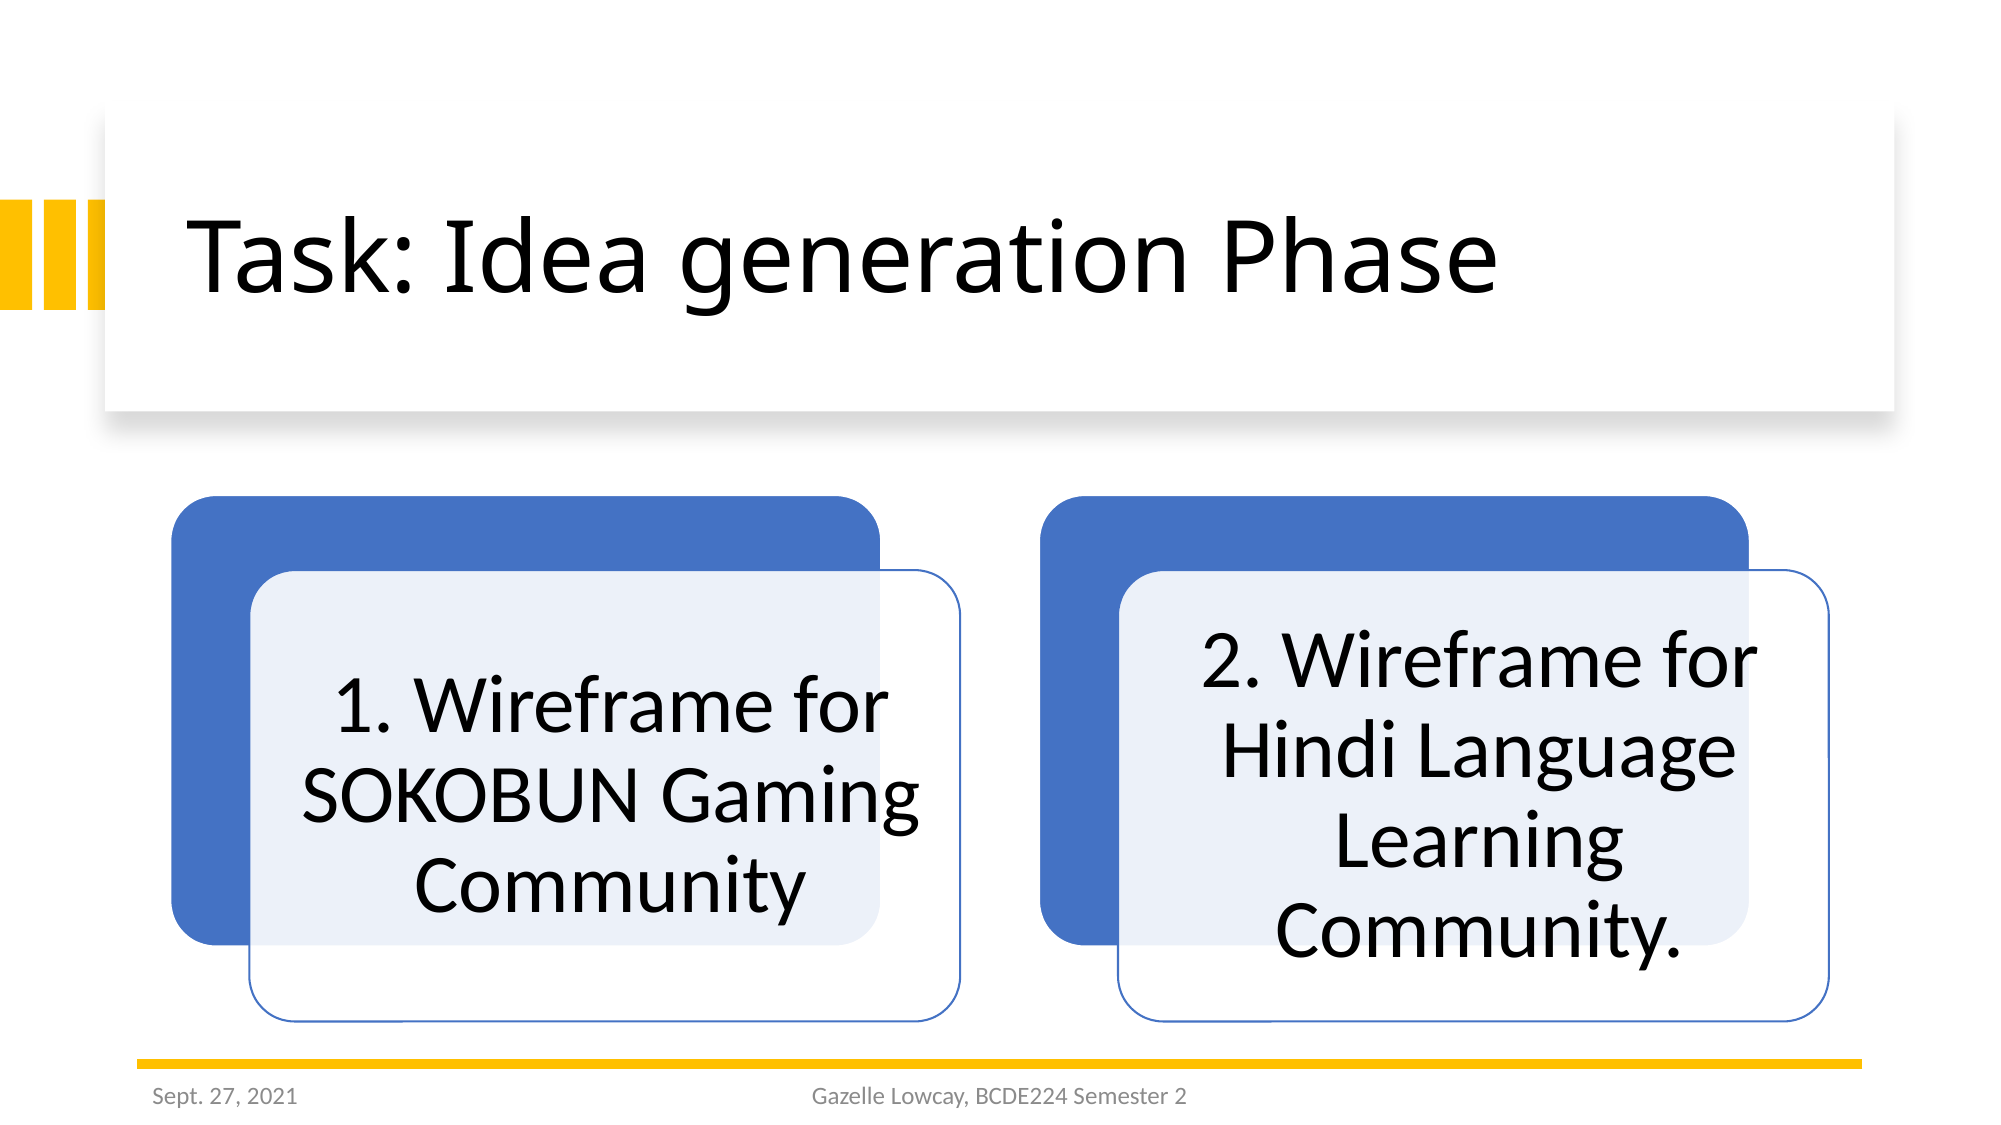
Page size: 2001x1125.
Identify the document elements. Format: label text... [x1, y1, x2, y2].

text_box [0, 199, 120, 311]
footer Gazelle Lowcay, BCDE224 Semester 2 [662, 1065, 1338, 1125]
text_box [104, 100, 1895, 412]
text_box [0, 0, 2000, 1125]
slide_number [137, 1065, 588, 1125]
title Task: Idea generation Phase [171, 132, 1840, 388]
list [148, 494, 1851, 1022]
